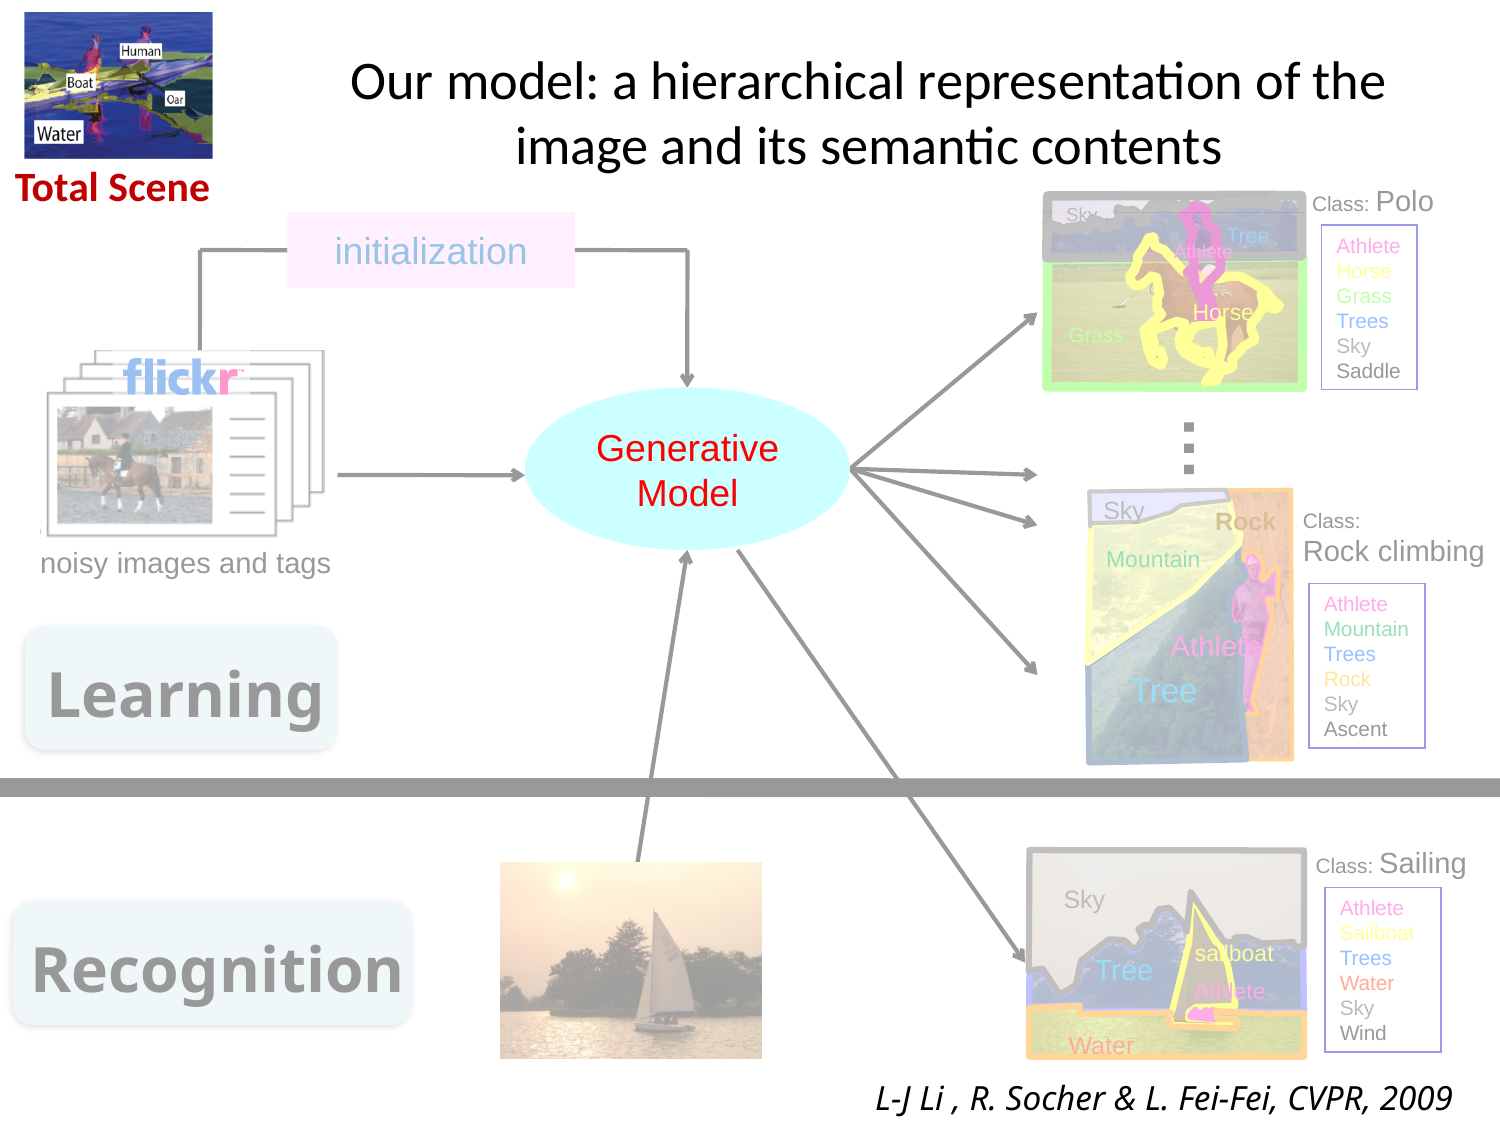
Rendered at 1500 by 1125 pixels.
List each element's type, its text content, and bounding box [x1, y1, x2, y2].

text_box [0, 210, 1041, 787]
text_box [1028, 849, 1313, 1057]
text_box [1046, 174, 1451, 392]
text_box [1035, 173, 1047, 215]
picture [499, 862, 763, 1059]
text_box L-J Li , R. Socher & L. Fei-Fei, CVPR, 2009 [860, 1069, 1469, 1125]
text_box [1041, 210, 1500, 787]
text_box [849, 312, 1038, 468]
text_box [849, 483, 1038, 610]
text_box [0, 794, 1500, 1125]
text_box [0, 12, 238, 218]
text_box Generative Model [522, 385, 844, 553]
picture [39, 349, 326, 545]
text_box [505, 680, 669, 732]
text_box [674, 612, 1088, 901]
text_box Our model: a hierarchical representation of the image and its semantic contents [274, 37, 1463, 188]
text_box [849, 468, 1038, 476]
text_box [1087, 487, 1301, 763]
